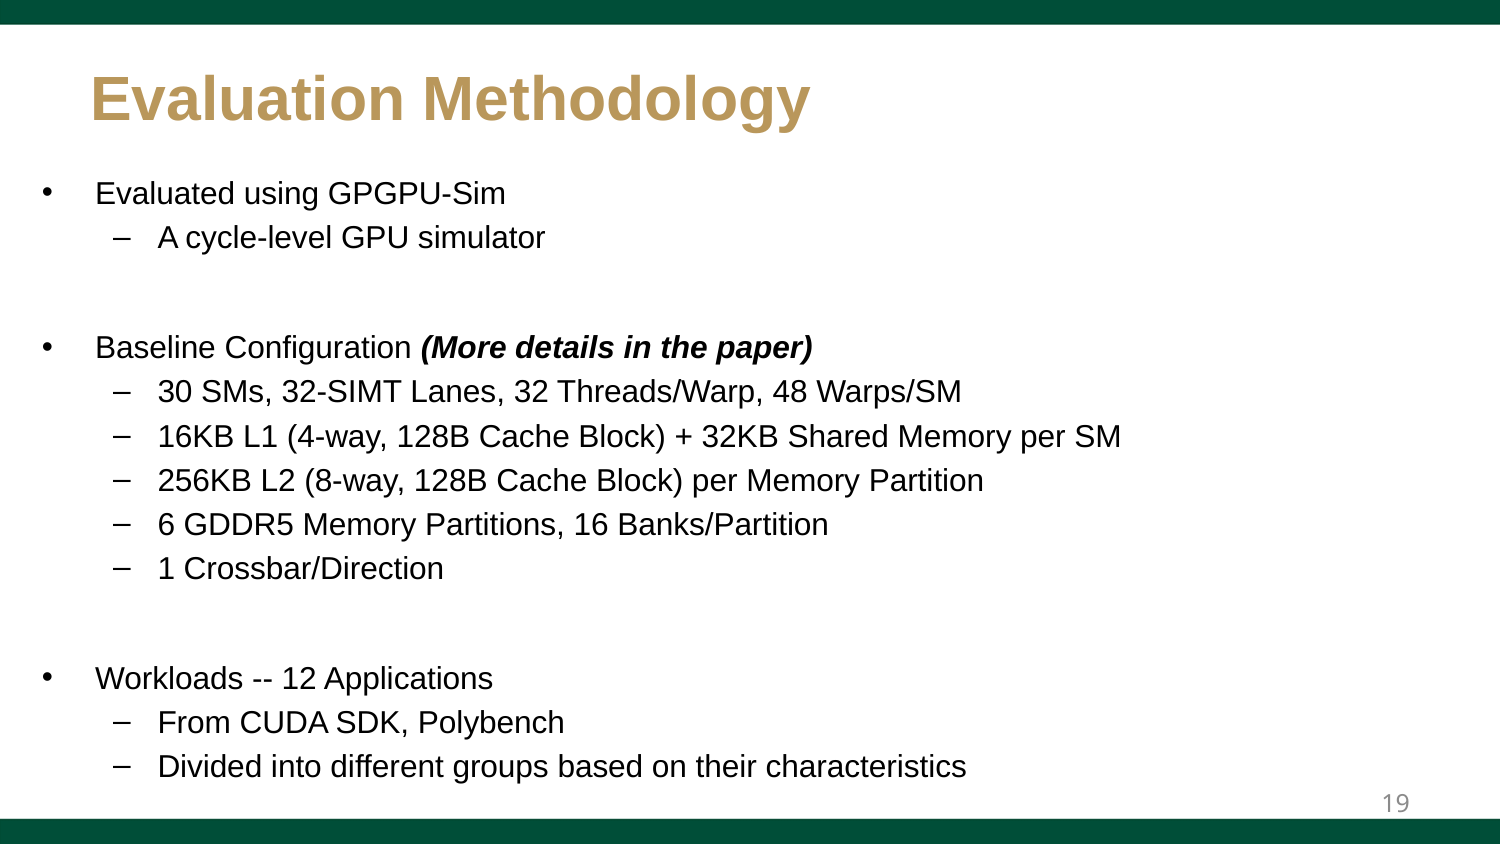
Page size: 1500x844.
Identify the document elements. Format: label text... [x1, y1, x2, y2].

title Evaluation Methodology [75, 25, 1425, 165]
picture [0, 0, 1500, 844]
slide_number 19 [1074, 795, 1425, 827]
list Evaluated using GPGPU-Sim A cycle-level GPU simulator Baseline Configuration (More details in the paper) 30 SMs, 32-SIMT Lanes, 32 Threads/Warp, 48 Warps/SM 16KB L1 (4-way, 128B Cache Block) + 32KB Shared Memory per SM 256KB L2 (8-way, 128B Cache Block) per Memory Partition 6 GDDR5 Memory Partitions, 16 Banks/Partition 1 Crossbar/Direction Workloads -- 12 Applications From CUDA SDK, Polybench Divided into different groups based on their characteristics [26, 165, 1500, 795]
